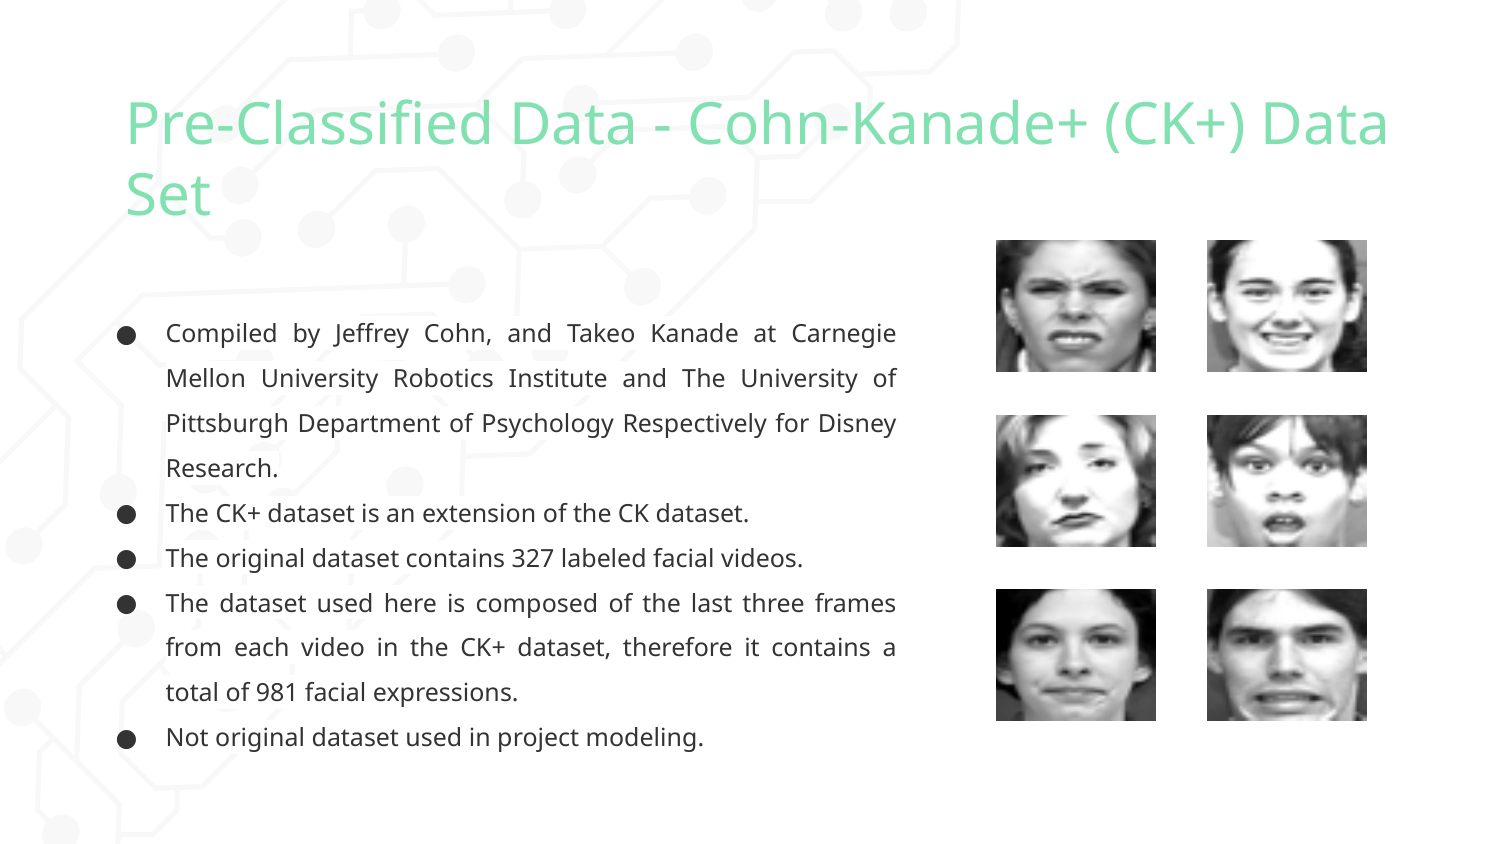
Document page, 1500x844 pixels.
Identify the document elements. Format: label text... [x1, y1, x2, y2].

picture [1207, 240, 1367, 372]
picture [996, 240, 1156, 372]
picture [1207, 415, 1367, 547]
picture [1207, 589, 1367, 721]
picture [996, 415, 1156, 547]
title Pre-Classified Data - Cohn-Kanade+ (CK+) Data Set [110, 71, 1413, 166]
list Compiled by Jeffrey Cohn, and Takeo Kanade at Carnegie Mellon University Robotics Institute and The University of Pittsburgh Department of Psychology Respectively for Disney Research. The CK+ dataset is an extension of the CK dataset. The original dataset contains 327 labeled facial videos. The dataset used here is composed of the last three frames from each video in the CK+ dataset, therefore it contains a total of 981 facial expressions. Not original dataset used in project modeling. [75, 287, 913, 736]
picture [996, 589, 1156, 721]
